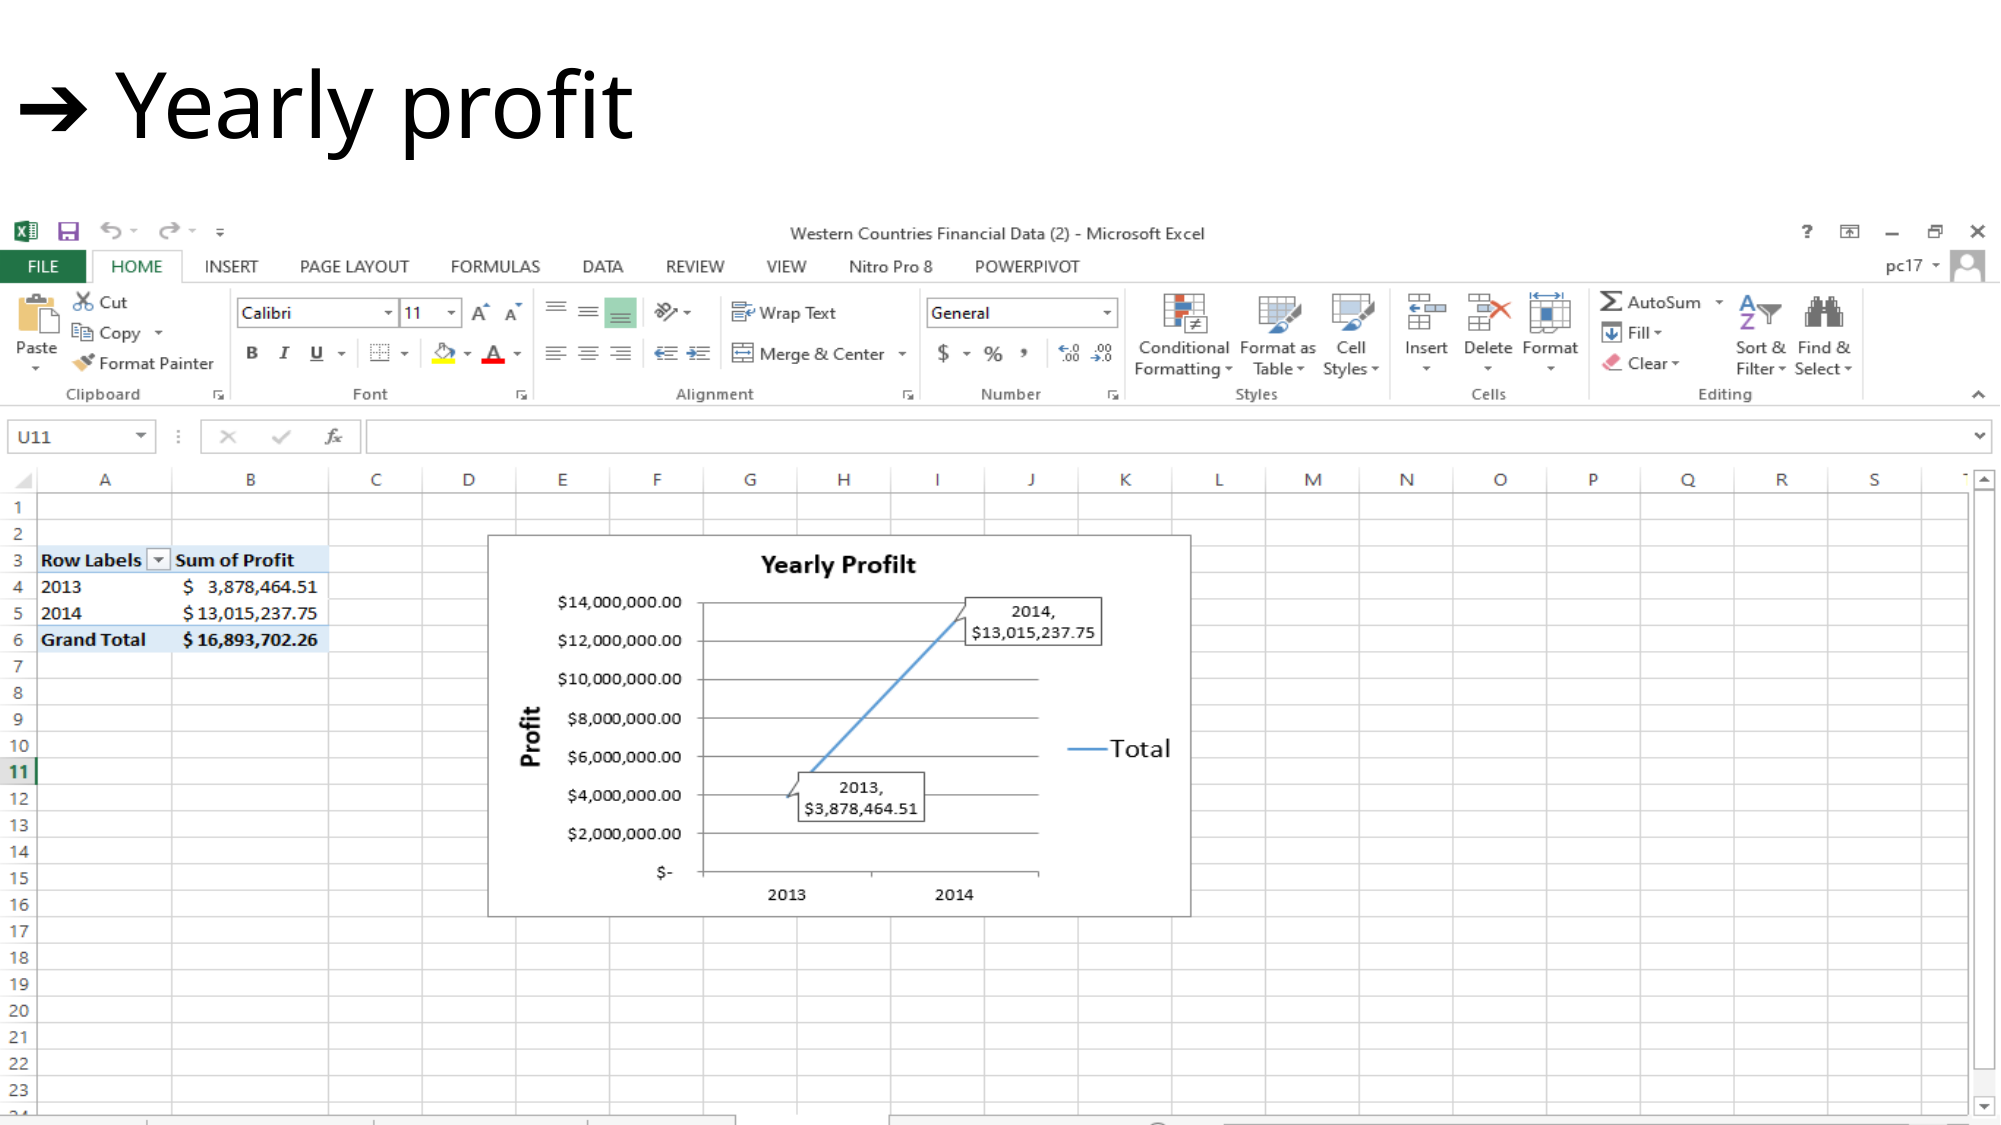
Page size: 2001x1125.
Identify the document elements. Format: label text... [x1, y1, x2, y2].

title ➔ Yearly profit [0, 0, 1725, 217]
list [0, 217, 2000, 1125]
